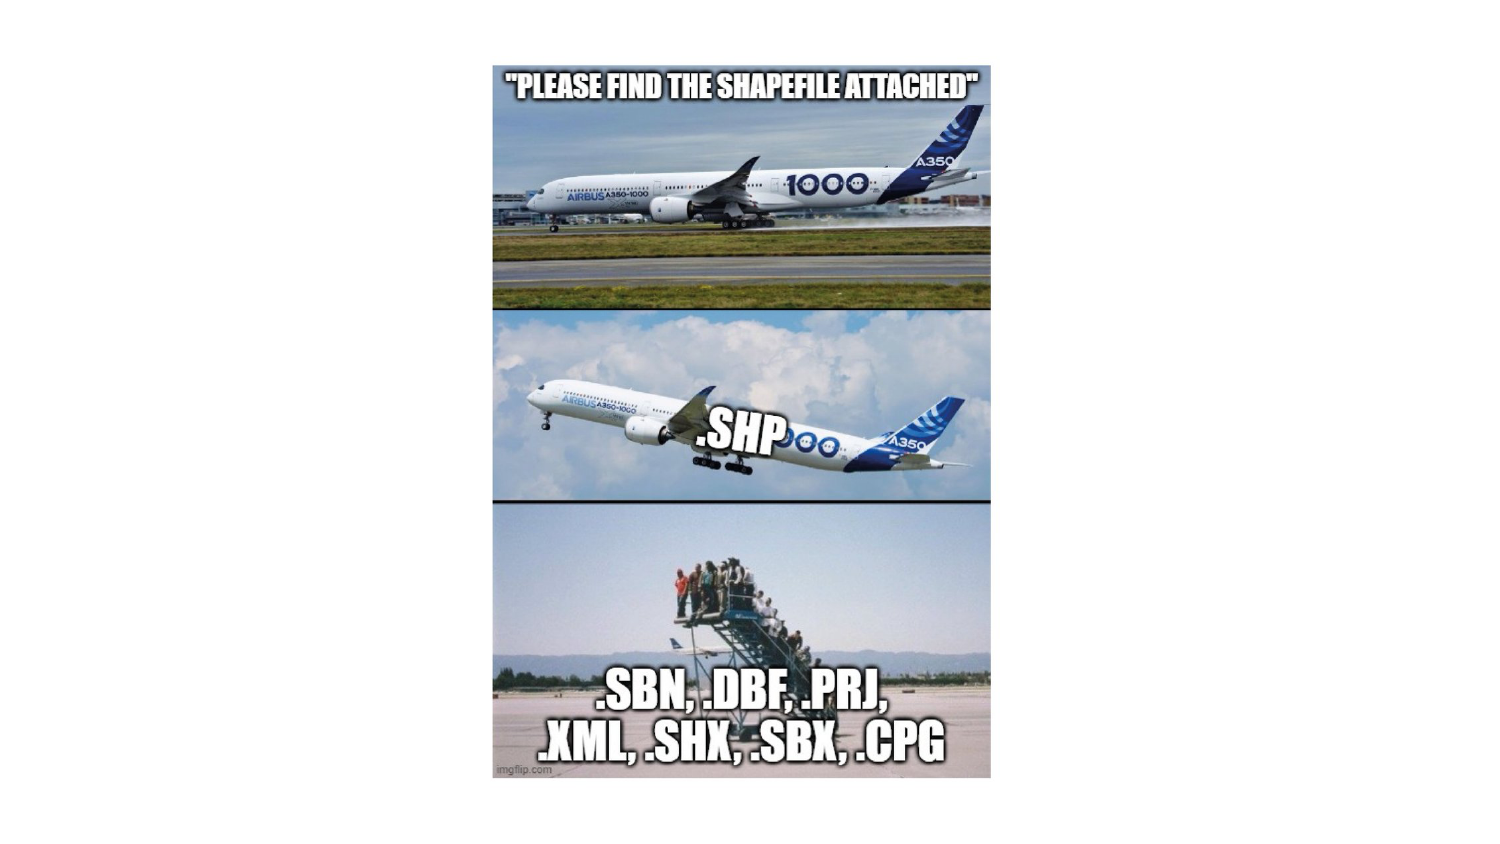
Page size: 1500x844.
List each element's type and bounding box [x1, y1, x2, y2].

picture [363, 24, 1120, 819]
